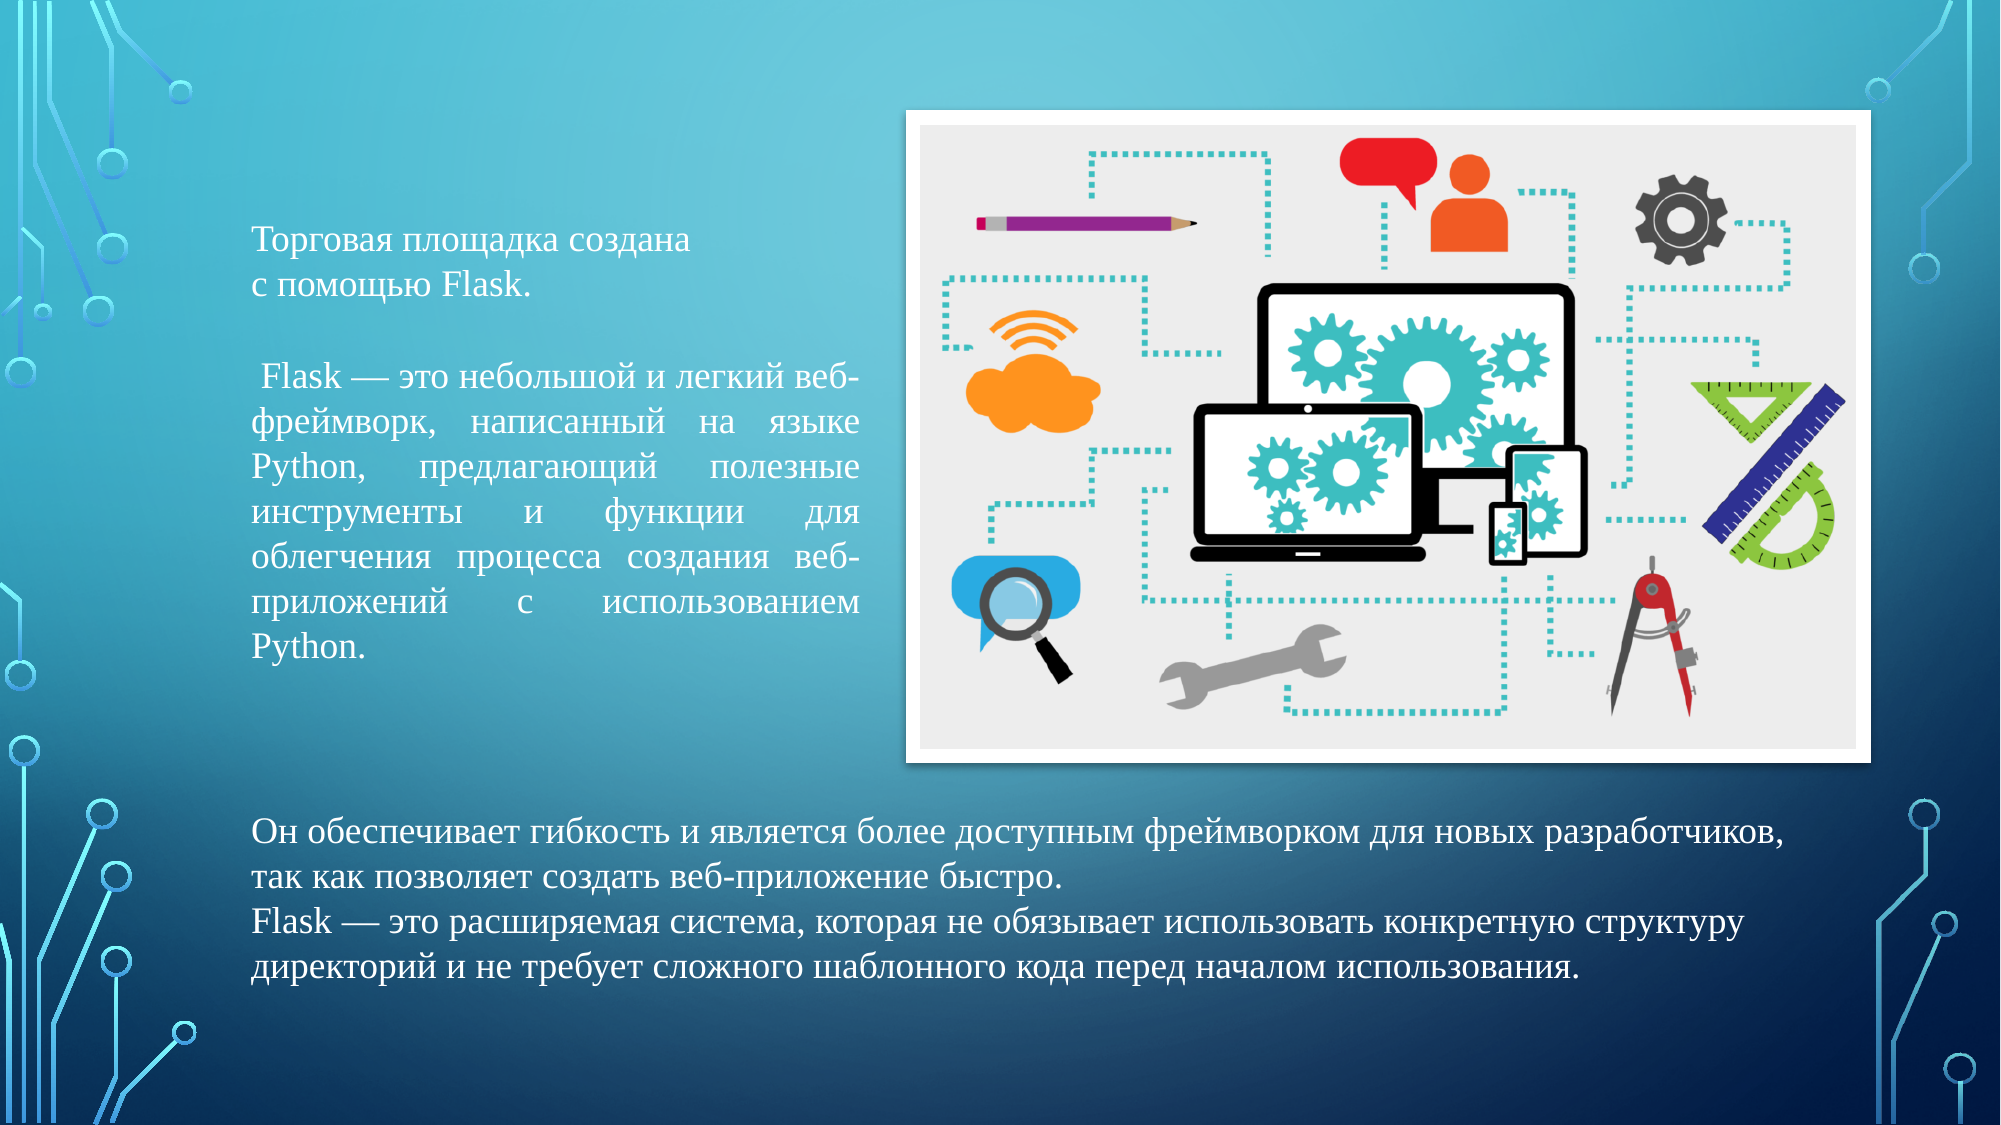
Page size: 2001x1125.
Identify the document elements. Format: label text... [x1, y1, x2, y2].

picture [920, 124, 1857, 750]
text_box Flask — это небольшой и легкий веб-фреймворк, написанный на языке Python, предлагающий полезные инструменты и функции для облегчения процесса создания веб-приложений с использованием Python. [236, 298, 876, 674]
text_box Он обеспечивает гибкость и является более доступным фреймворком для новых разработчиков, так как позволяет создать веб-приложение быстро. Flask — это расширяемая система, которая не обязывает использовать конкретную структуру директорий и не требует сложного шаблонного кода перед началом использования. [236, 798, 1824, 994]
text_box Торговая площадка создана с помощью Flask. [236, 161, 920, 312]
